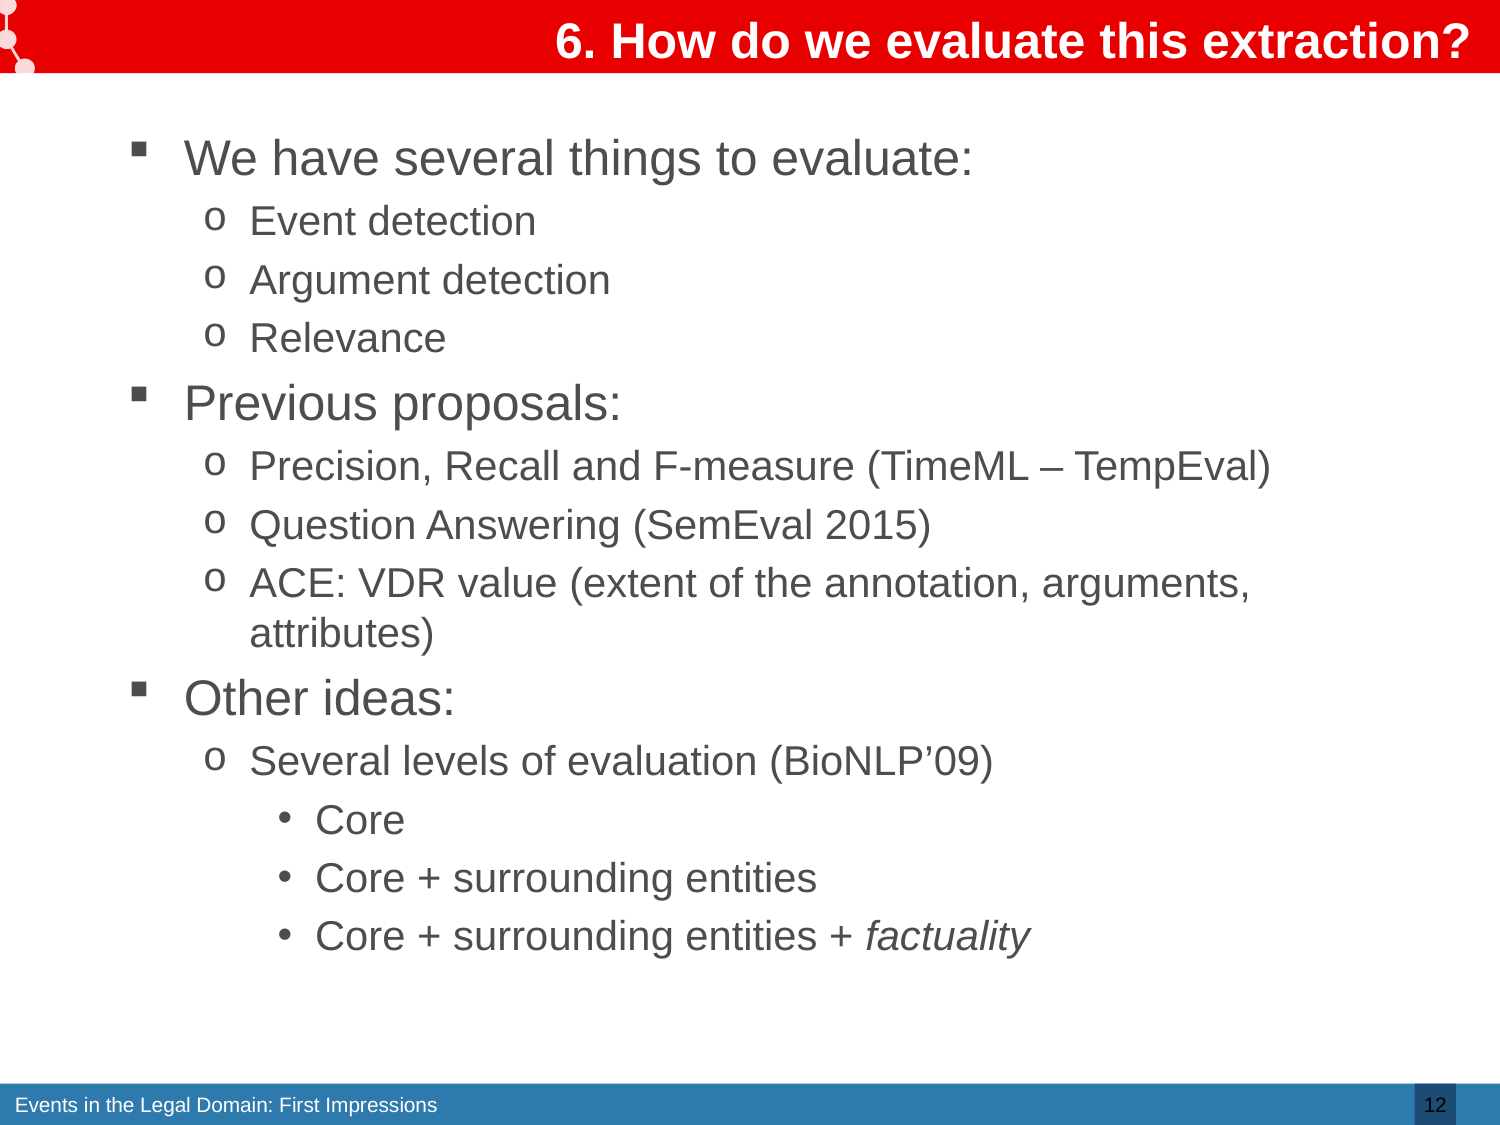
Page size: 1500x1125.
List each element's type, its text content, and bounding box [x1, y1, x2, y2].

title 6. How do we evaluate this extraction? [212, 13, 1488, 64]
slide_number 12 [1414, 1083, 1457, 1125]
list We have several things to evaluate: Event detection Argument detection Relevance Previous proposals: Precision, Recall and F-measure (TimeML – TempEval) Question Answering (SemEval 2015) ACE: VDR value (extent of the annotation, arguments, attributes) Other ideas: Several levels of evaluation (BioNLP’09) Core Core + surrounding entities Core + surrounding entities + factuality [112, 118, 1388, 1038]
